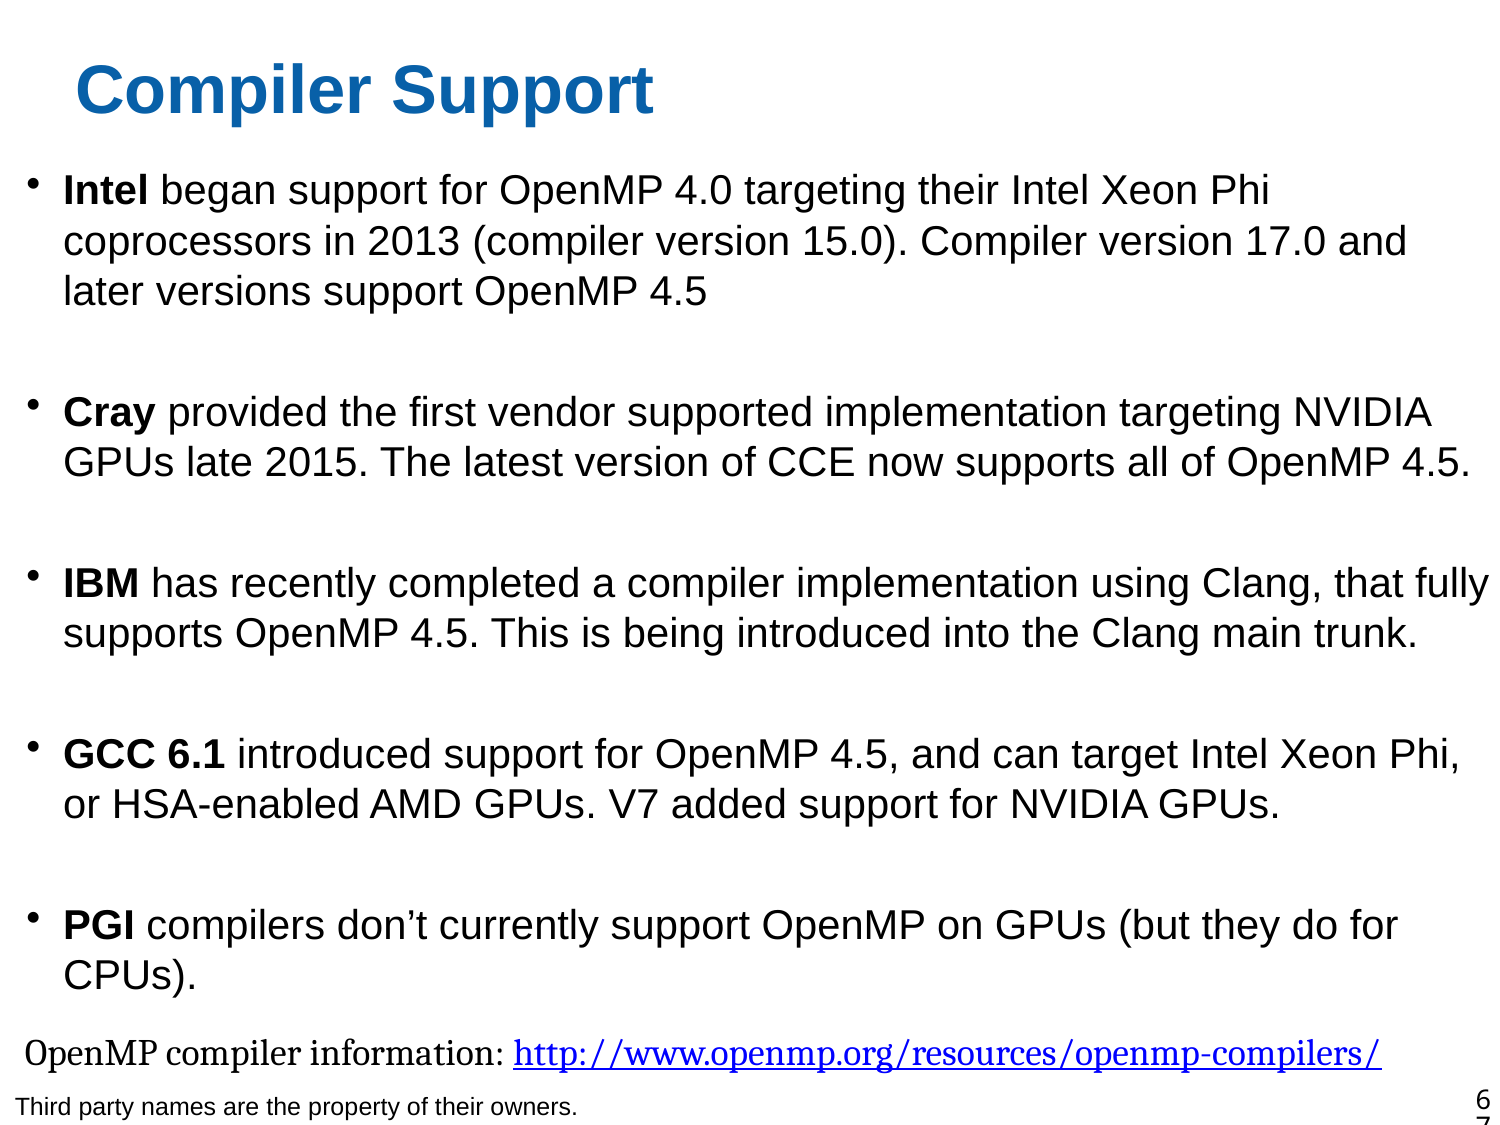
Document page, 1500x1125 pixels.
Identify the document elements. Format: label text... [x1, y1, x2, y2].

text_box OpenMP compiler information: http://www.openmp.org/resources/openmp-compilers/ [17, 1020, 1483, 1081]
list Intel began support for OpenMP 4.0 targeting their Intel Xeon Phi coprocessors in 2013 (compiler version 15.0). Compiler version 17.0 and later versions support OpenMP 4.5 Cray provided the first vendor supported implementation targeting NVIDIA GPUs late 2015. The latest version of CCE now supports all of OpenMP 4.5. IBM has recently completed a compiler implementation using Clang, that fully supports OpenMP 4.5. This is being introduced into the Clang main trunk. GCC 6.1 introduced support for OpenMP 4.5, and can target Intel Xeon Phi, or HSA-enabled AMD GPUs. V7 added support for NVIDIA GPUs. PGI compilers don’t currently support OpenMP on GPUs (but they do for CPUs). [25, 162, 1492, 1021]
text_box Third party names are the property of their owners. [0, 1083, 711, 1125]
slide_number 67 [1467, 1074, 1500, 1124]
title Compiler Support [74, 44, 1426, 143]
